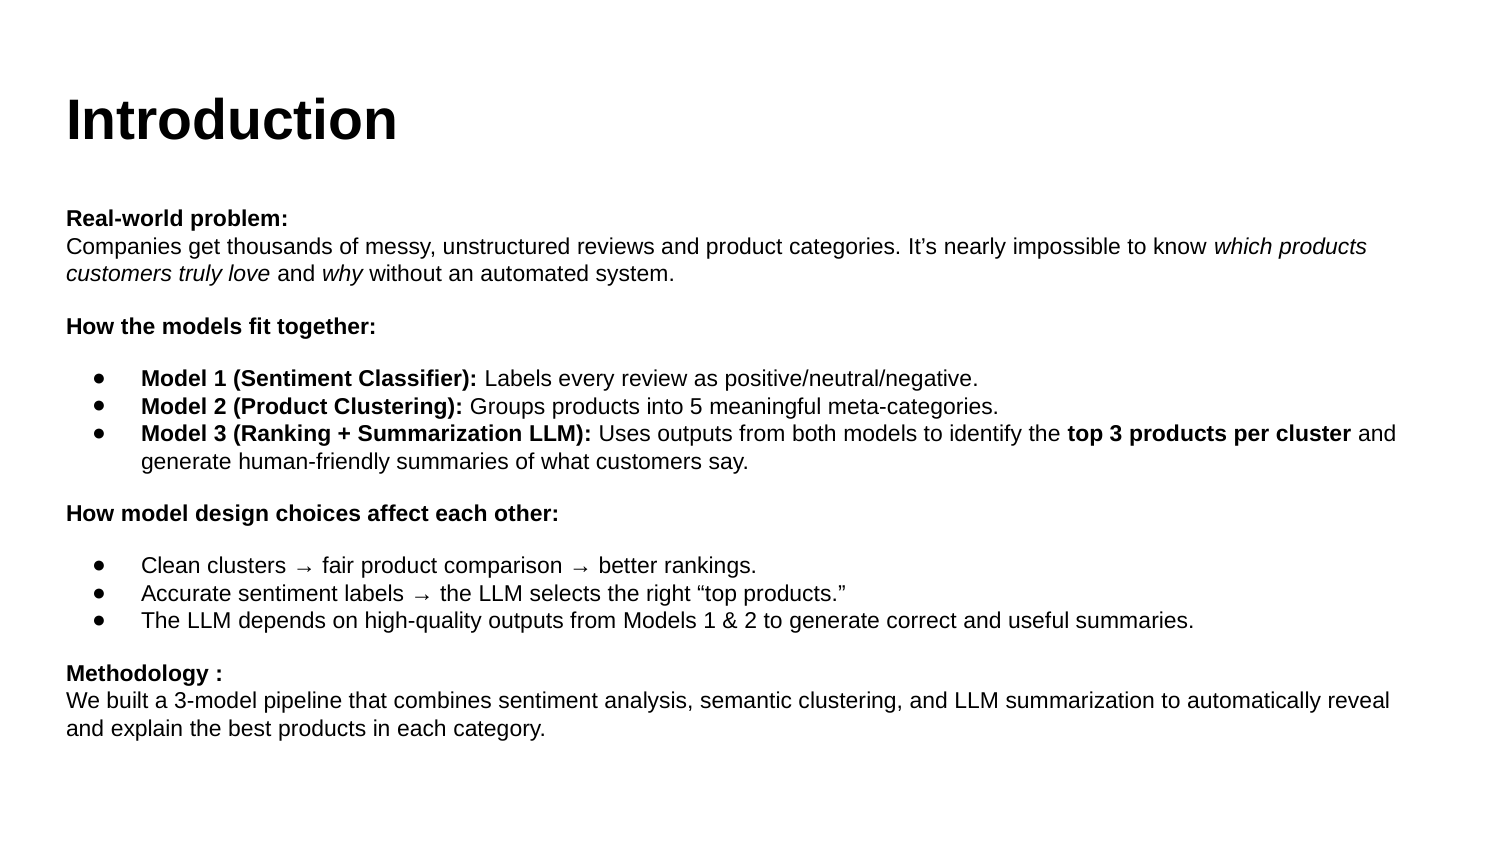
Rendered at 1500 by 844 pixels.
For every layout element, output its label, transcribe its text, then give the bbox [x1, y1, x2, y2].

title Introduction [51, 72, 1449, 167]
list Real-world problem: Companies get thousands of messy, unstructured reviews and product categories. It’s nearly impossible to know which products customers truly love and why without an automated system. How the models fit together: Model 1 (Sentiment Classifier): Labels every review as positive/neutral/negative. Model 2 (Product Clustering): Groups products into 5 meaningful meta-categories. Model 3 (Ranking + Summarization LLM): Uses outputs from both models to identify the top 3 products per cluster and generate human-friendly summaries of what customers say. How model design choices affect each other: Clean clusters → fair product comparison → better rankings. Accurate sentiment labels → the LLM selects the right “top products.” The LLM depends on high-quality outputs from Models 1 & 2 to generate correct and useful summaries. Methodology : We built a 3-model pipeline that combines sentiment analysis, semantic clustering, and LLM summarization to automatically reveal and explain the best products in each category. [51, 189, 1449, 750]
